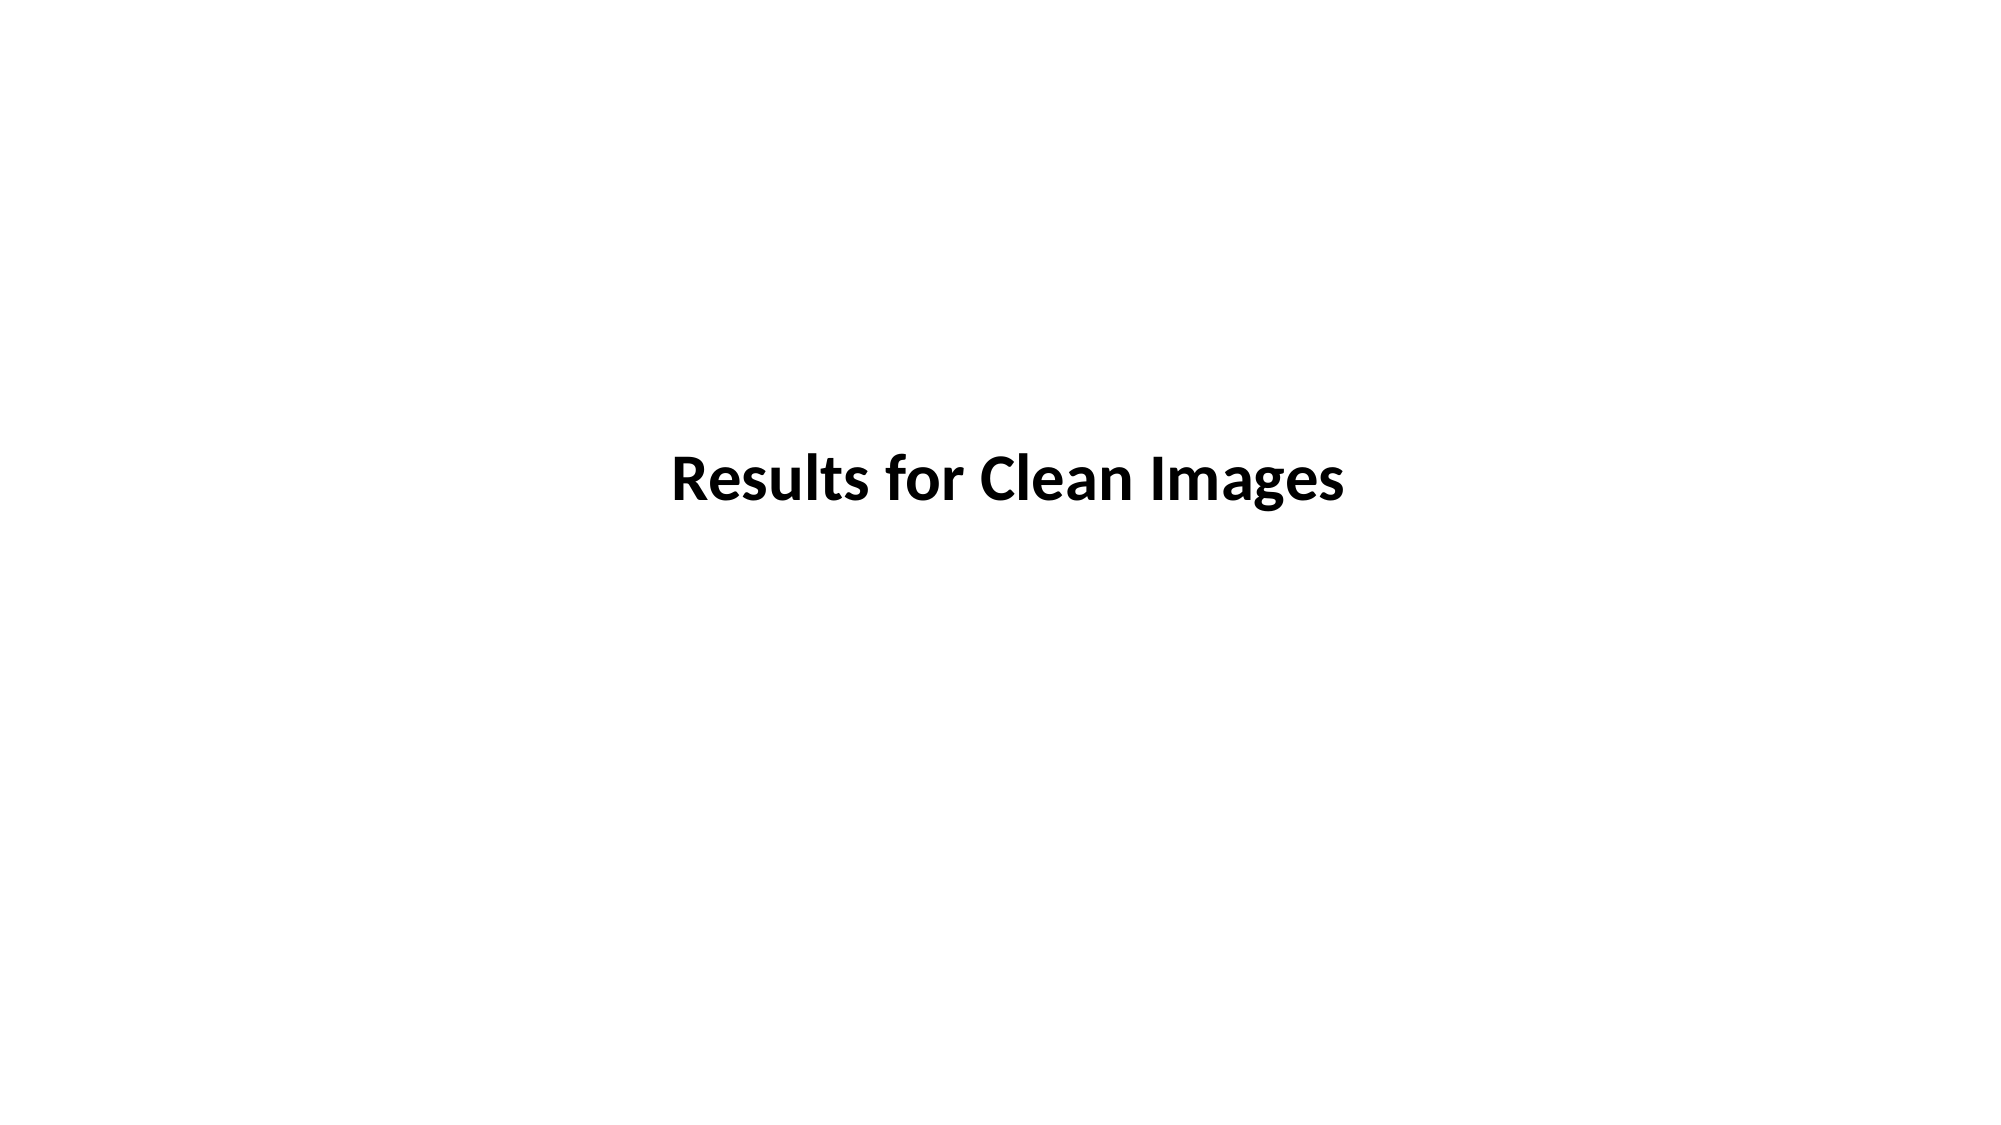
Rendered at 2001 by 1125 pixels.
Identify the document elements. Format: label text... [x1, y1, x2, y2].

text_box Results for Clean Images [639, 426, 1378, 521]
